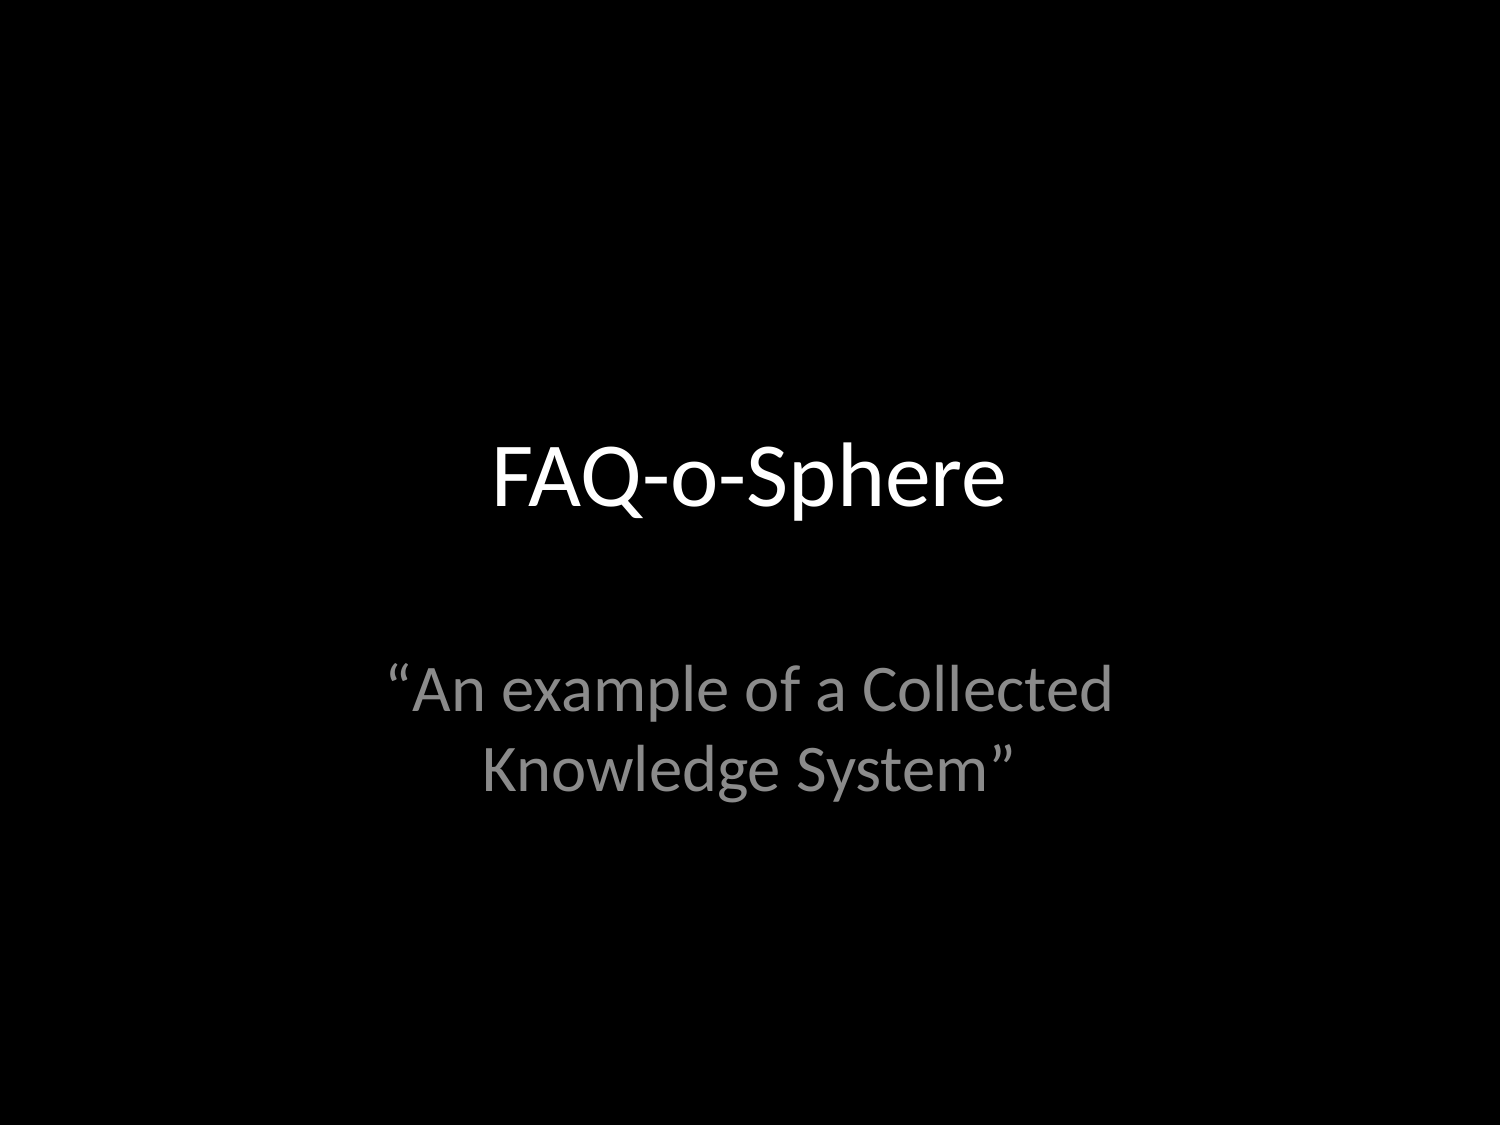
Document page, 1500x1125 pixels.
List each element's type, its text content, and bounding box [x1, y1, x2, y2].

subtitle “An example of a Collected Knowledge System” [225, 637, 1275, 925]
title FAQ-o-Sphere [112, 349, 1388, 591]
